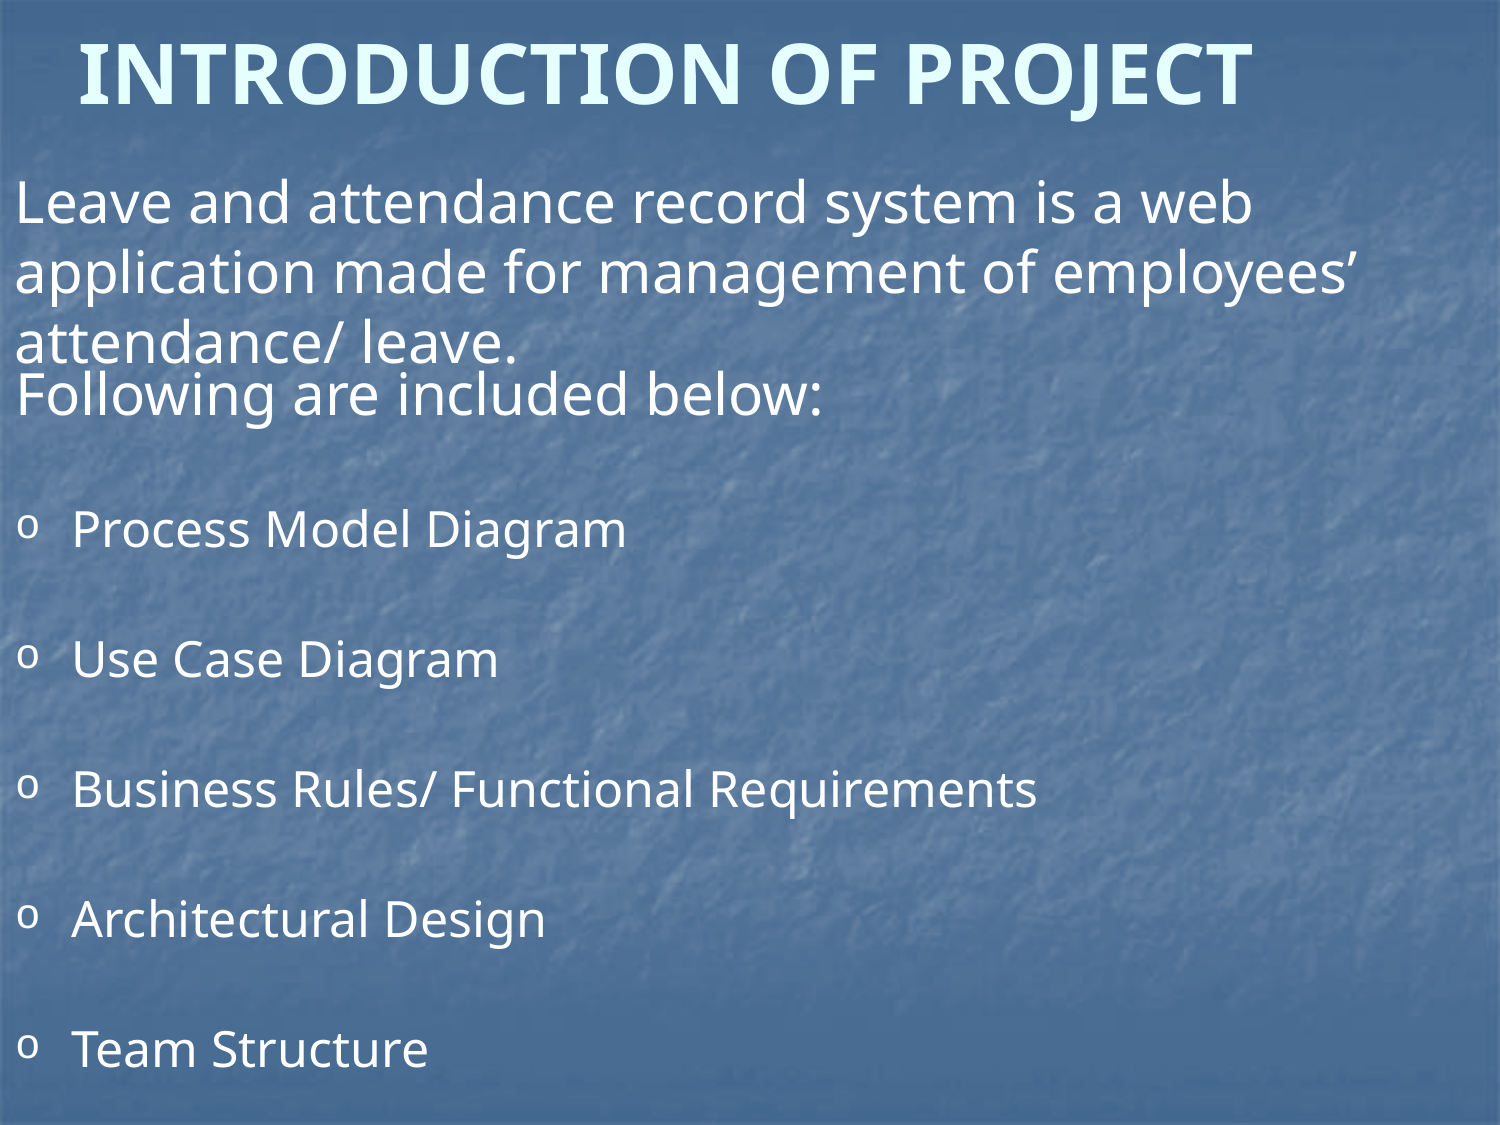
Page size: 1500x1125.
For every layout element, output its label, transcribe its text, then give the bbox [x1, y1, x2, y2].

text_box Leave and attendance record system is a web application made for management of employees’ attendance/ leave. [0, 157, 1500, 383]
title INTRODUCTION OF PROJECT [63, 11, 1410, 129]
list Following are included below: Process Model Diagram Use Case Diagram Business Rules/ Functional Requirements Architectural Design Team Structure [0, 383, 1500, 1101]
